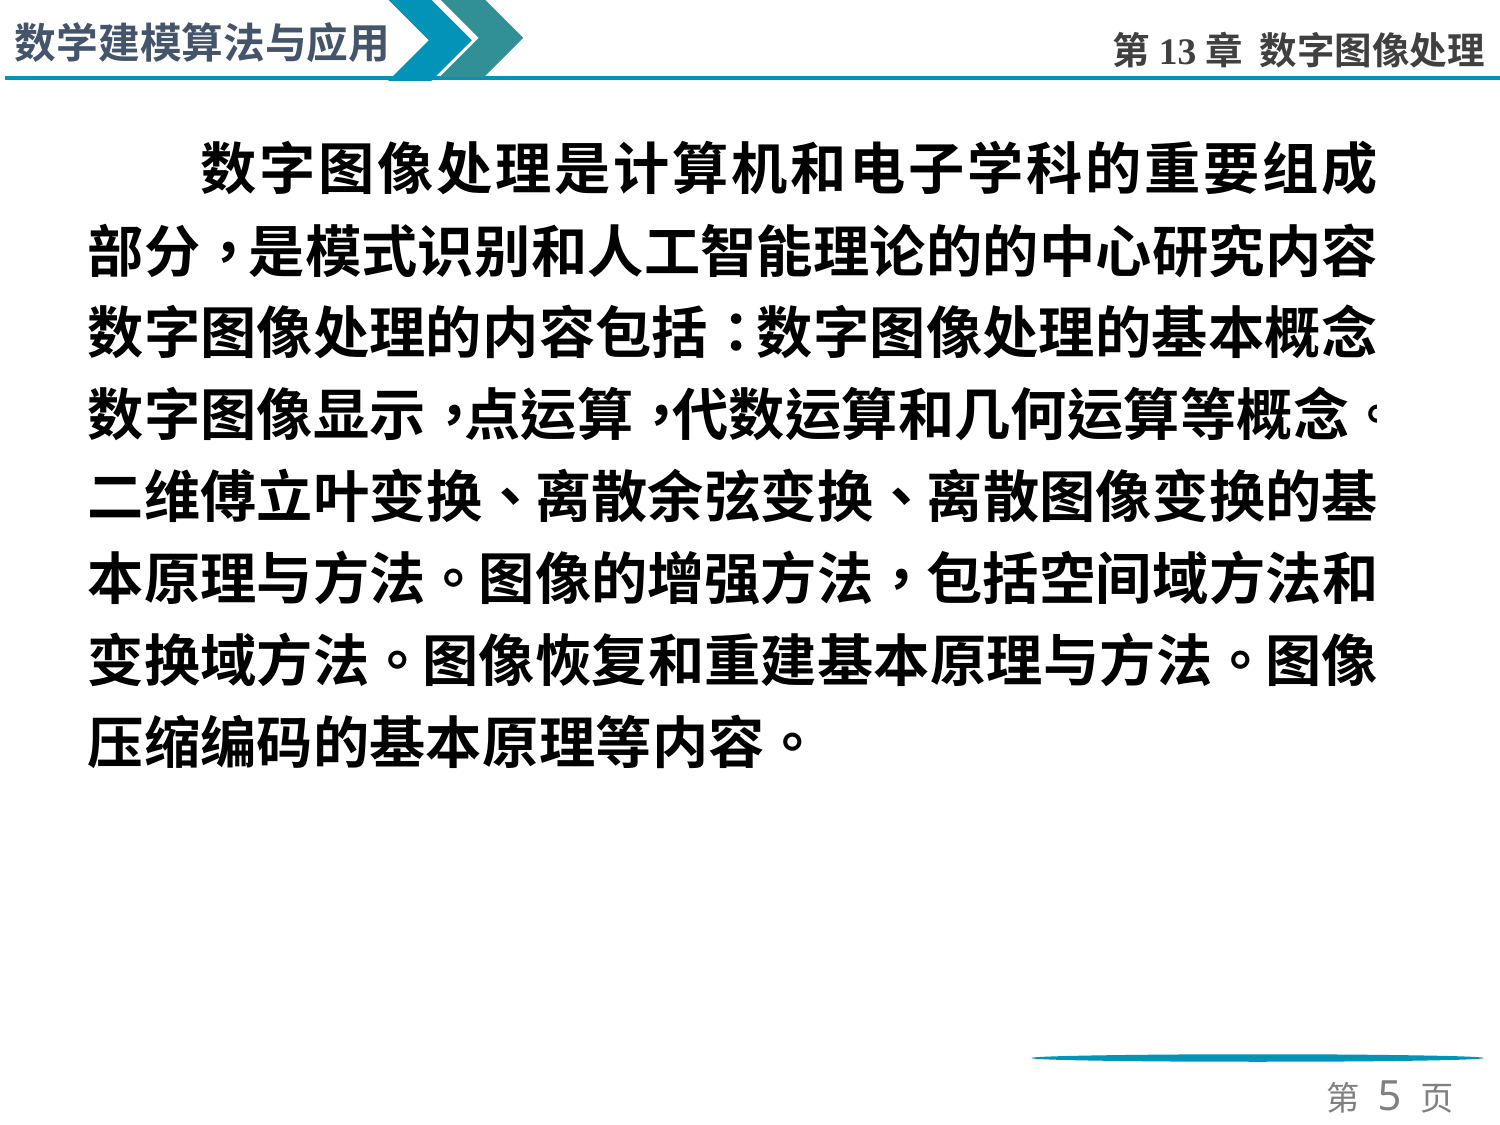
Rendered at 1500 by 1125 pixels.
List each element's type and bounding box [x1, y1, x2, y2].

text_box [87, 131, 1377, 820]
